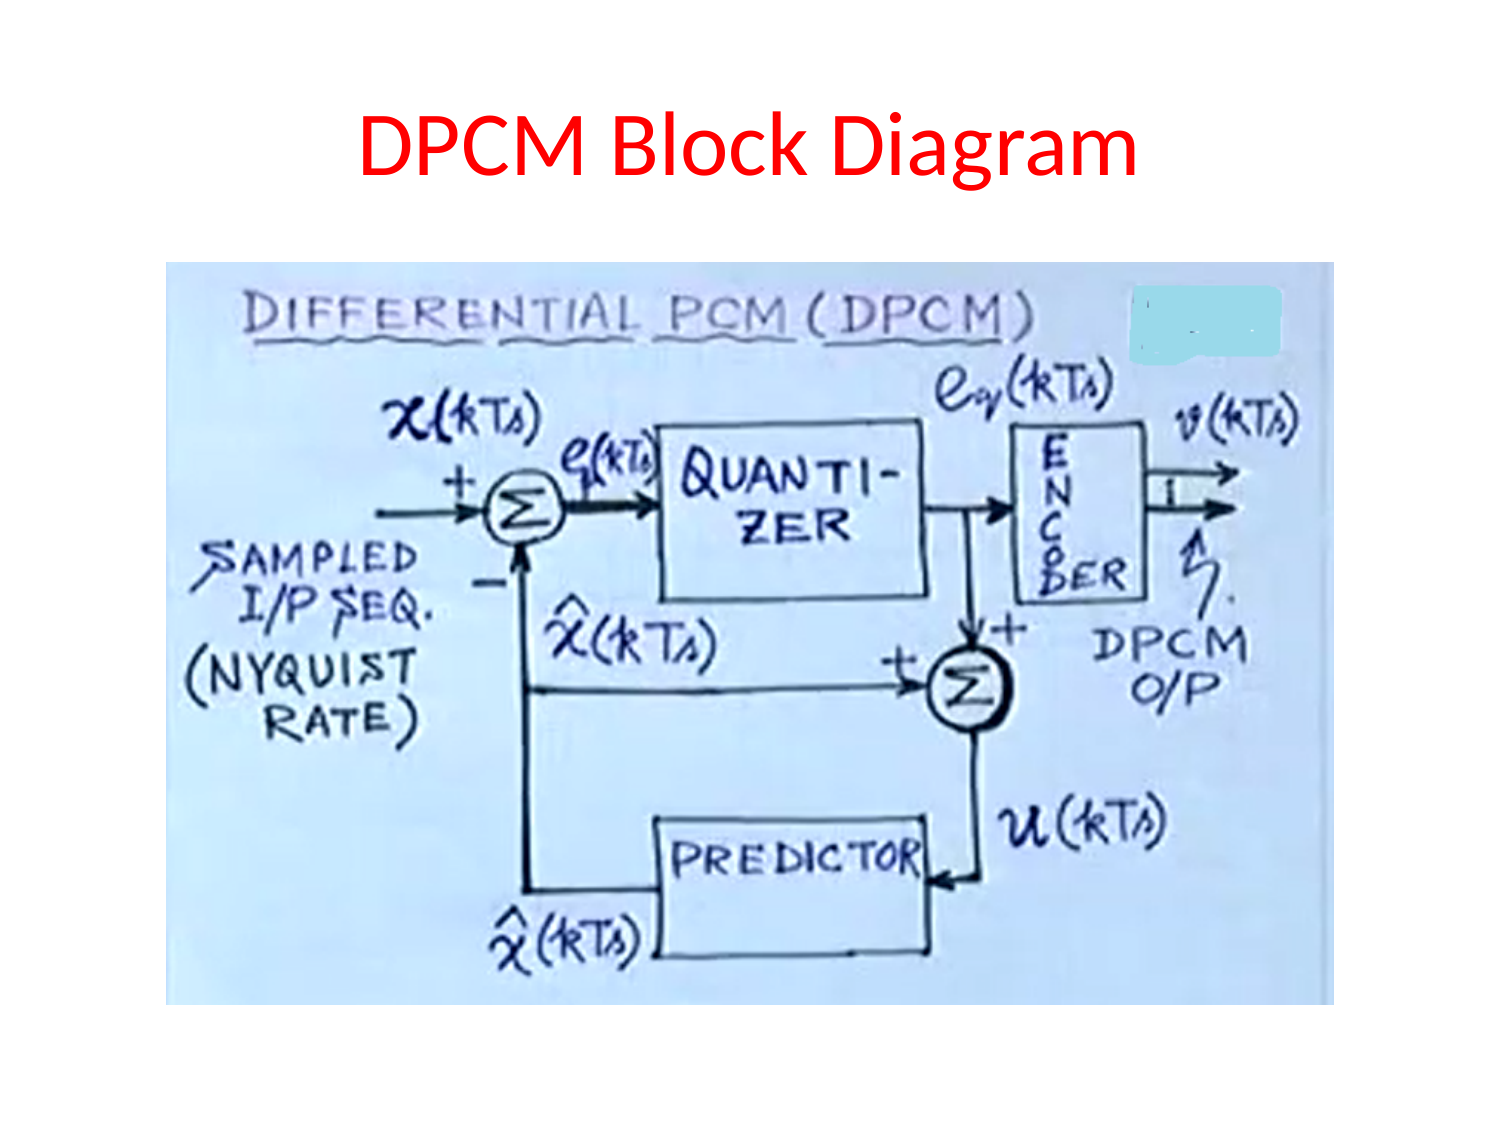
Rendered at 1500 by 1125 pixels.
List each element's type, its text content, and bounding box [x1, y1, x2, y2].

title DPCM Block Diagram [75, 45, 1425, 233]
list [166, 262, 1334, 1006]
